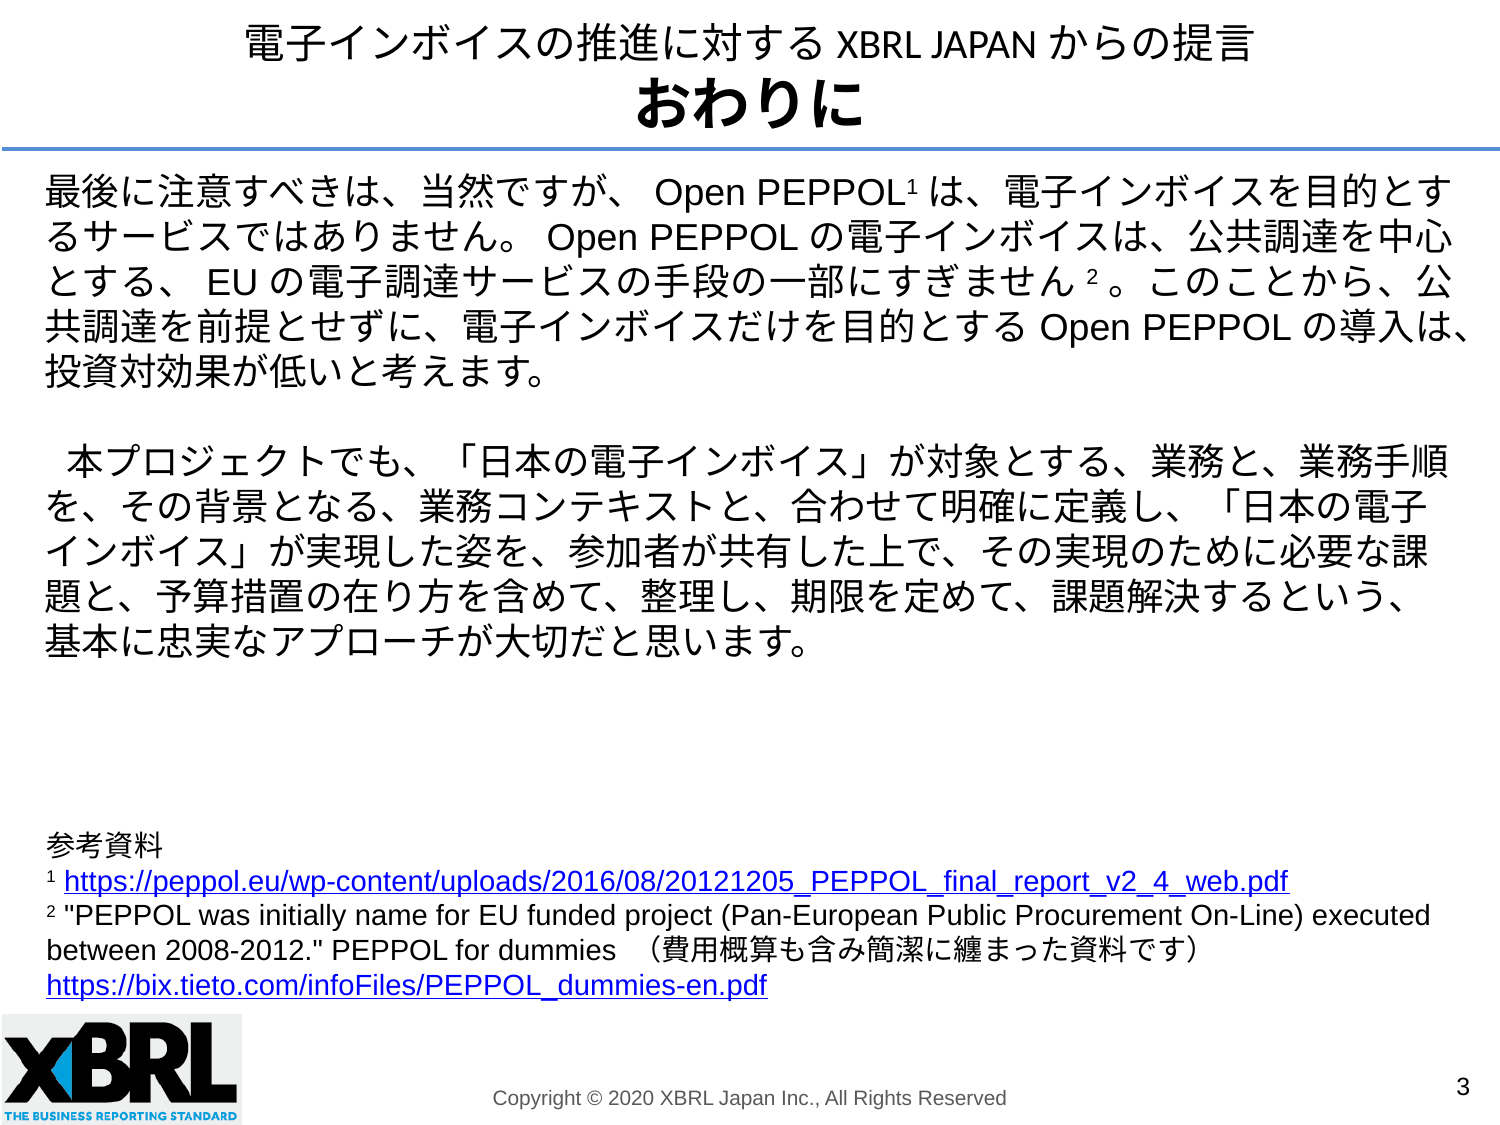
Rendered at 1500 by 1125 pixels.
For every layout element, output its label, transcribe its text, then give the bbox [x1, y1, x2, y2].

text_box 最後に注意すべきは、当然ですが、Open PEPPOL1は、電子インボイスを目的とするサービスではありません。Open PEPPOLの電子インボイスは、公共調達を中心とする、EUの電子調達サービスの手段の一部にすぎません2。このことから、公共調達を前提とせずに、電子インボイスだけを目的とするOpen PEPPOLの導入は、投資対効果が低いと考えます。 本プロジェクトでも、「日本の電子インボイス」が対象とする、業務と、業務手順を、その背景となる、業務コンテキストと、合わせて明確に定義し、「日本の電子インボイス」が実現した姿を、参加者が共有した上で、その実現のために必要な課題と、予算措置の在り方を含めて、整理し、期限を定めて、課題解決するという、基本に忠実なアプローチが大切だと思います。 [29, 160, 1469, 671]
picture [1, 1014, 243, 1125]
title 電子インボイスの推進に対するXBRL JAPANからの提言 おわりに [74, 44, 1426, 138]
text_box 参考資料 1 https://peppol.eu/wp-content/uploads/2016/08/20121205_PEPPOL_final_report_v2_4_web.pdf 2 "PEPPOL was initially name for EU funded project (Pan-European Public Procurement On-Line) executed between 2008-2012." PEPPOL for dummies （費用概算も含み簡潔に纏まった資料です）https://bix.tieto.com/infoFiles/PEPPOL_dummies-en.pdf [31, 819, 1471, 1009]
